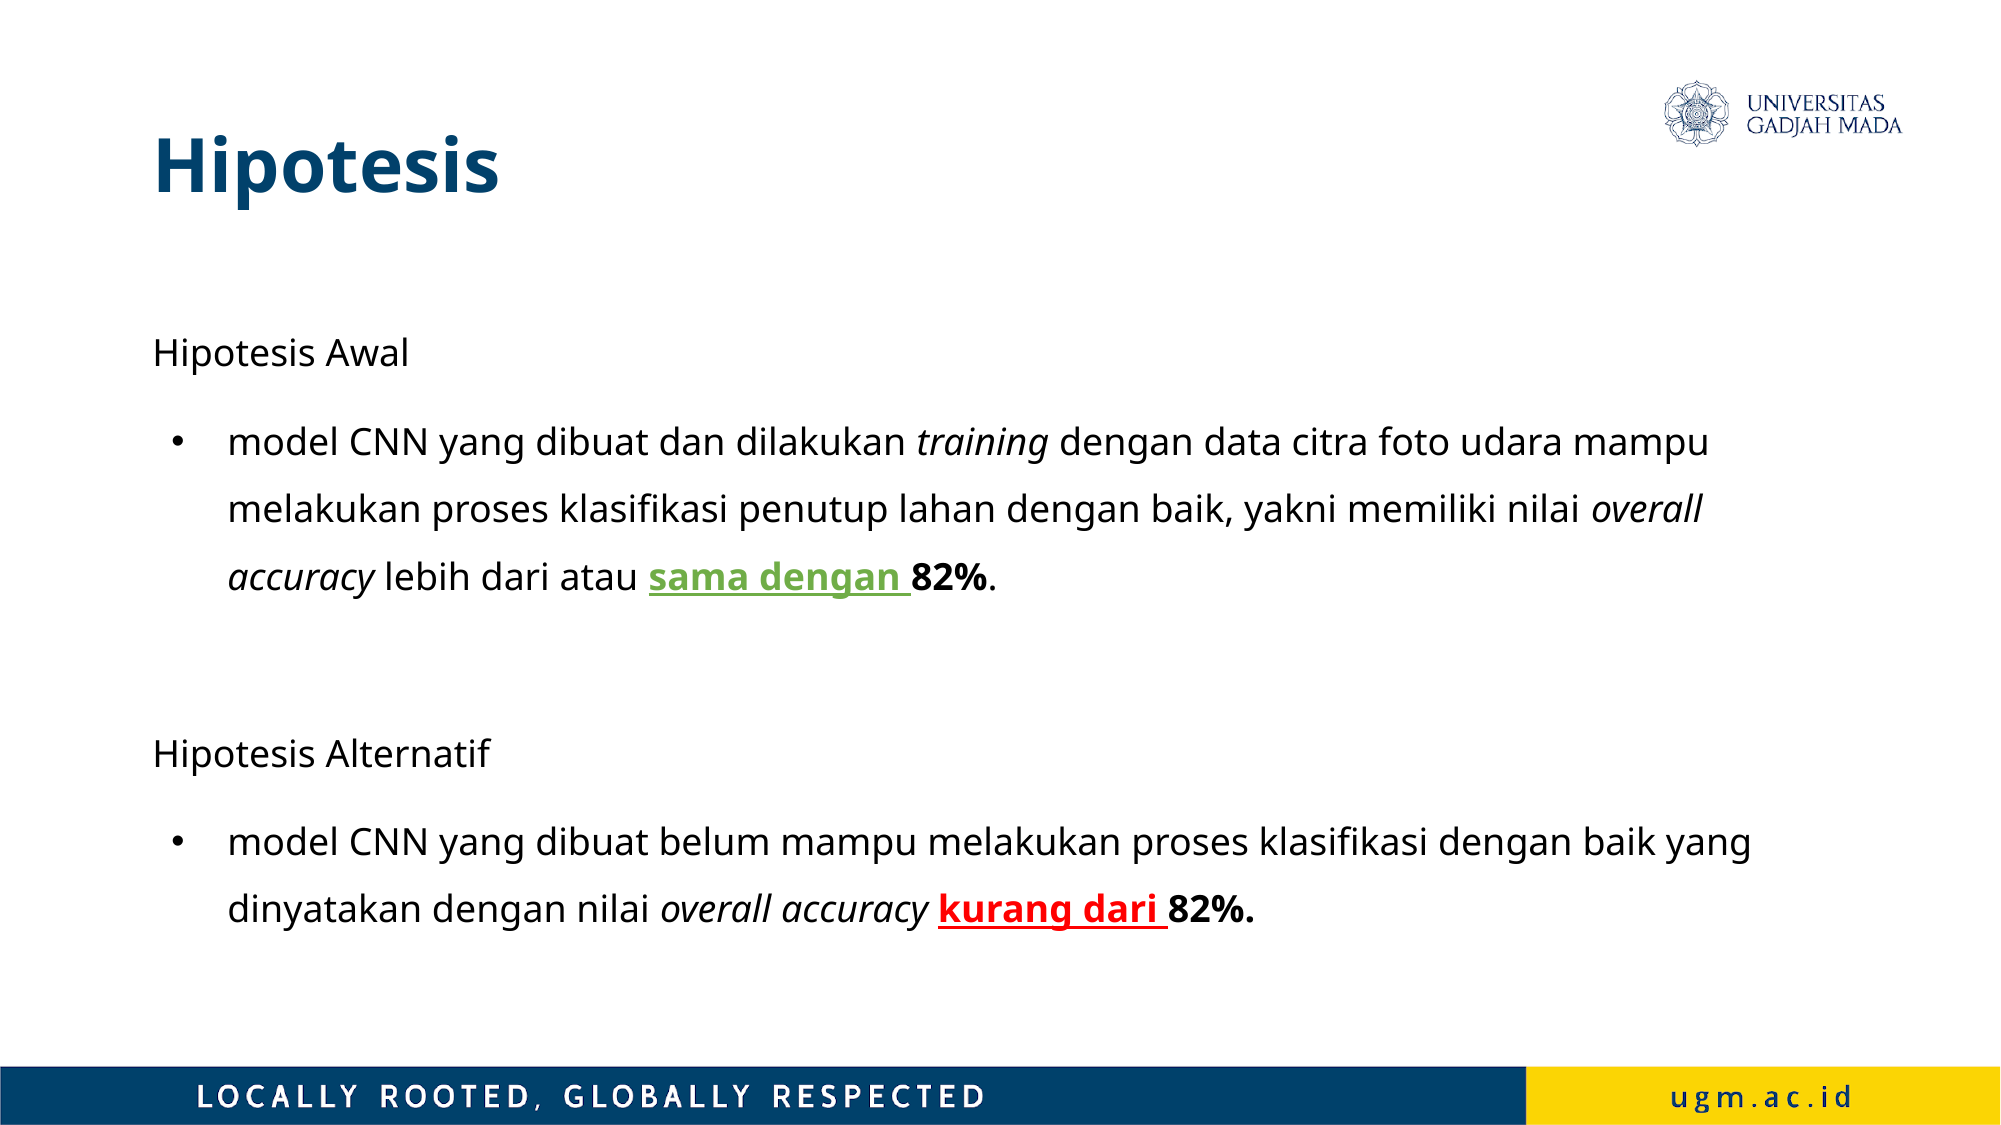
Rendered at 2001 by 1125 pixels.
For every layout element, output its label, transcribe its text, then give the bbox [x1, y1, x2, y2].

title Hipotesis [137, 59, 1863, 278]
picture [0, 0, 2001, 1125]
list Hipotesis Awal model CNN yang dibuat dan dilakukan training dengan data citra foto udara mampu melakukan proses klasifikasi penutup lahan dengan baik, yakni memiliki nilai overall accuracy lebih dari atau sama dengan 82%. Hipotesis Alternatif model CNN yang dibuat belum mampu melakukan proses klasifikasi dengan baik yang dinyatakan dengan nilai overall accuracy kurang dari 82%. [137, 299, 1863, 1014]
